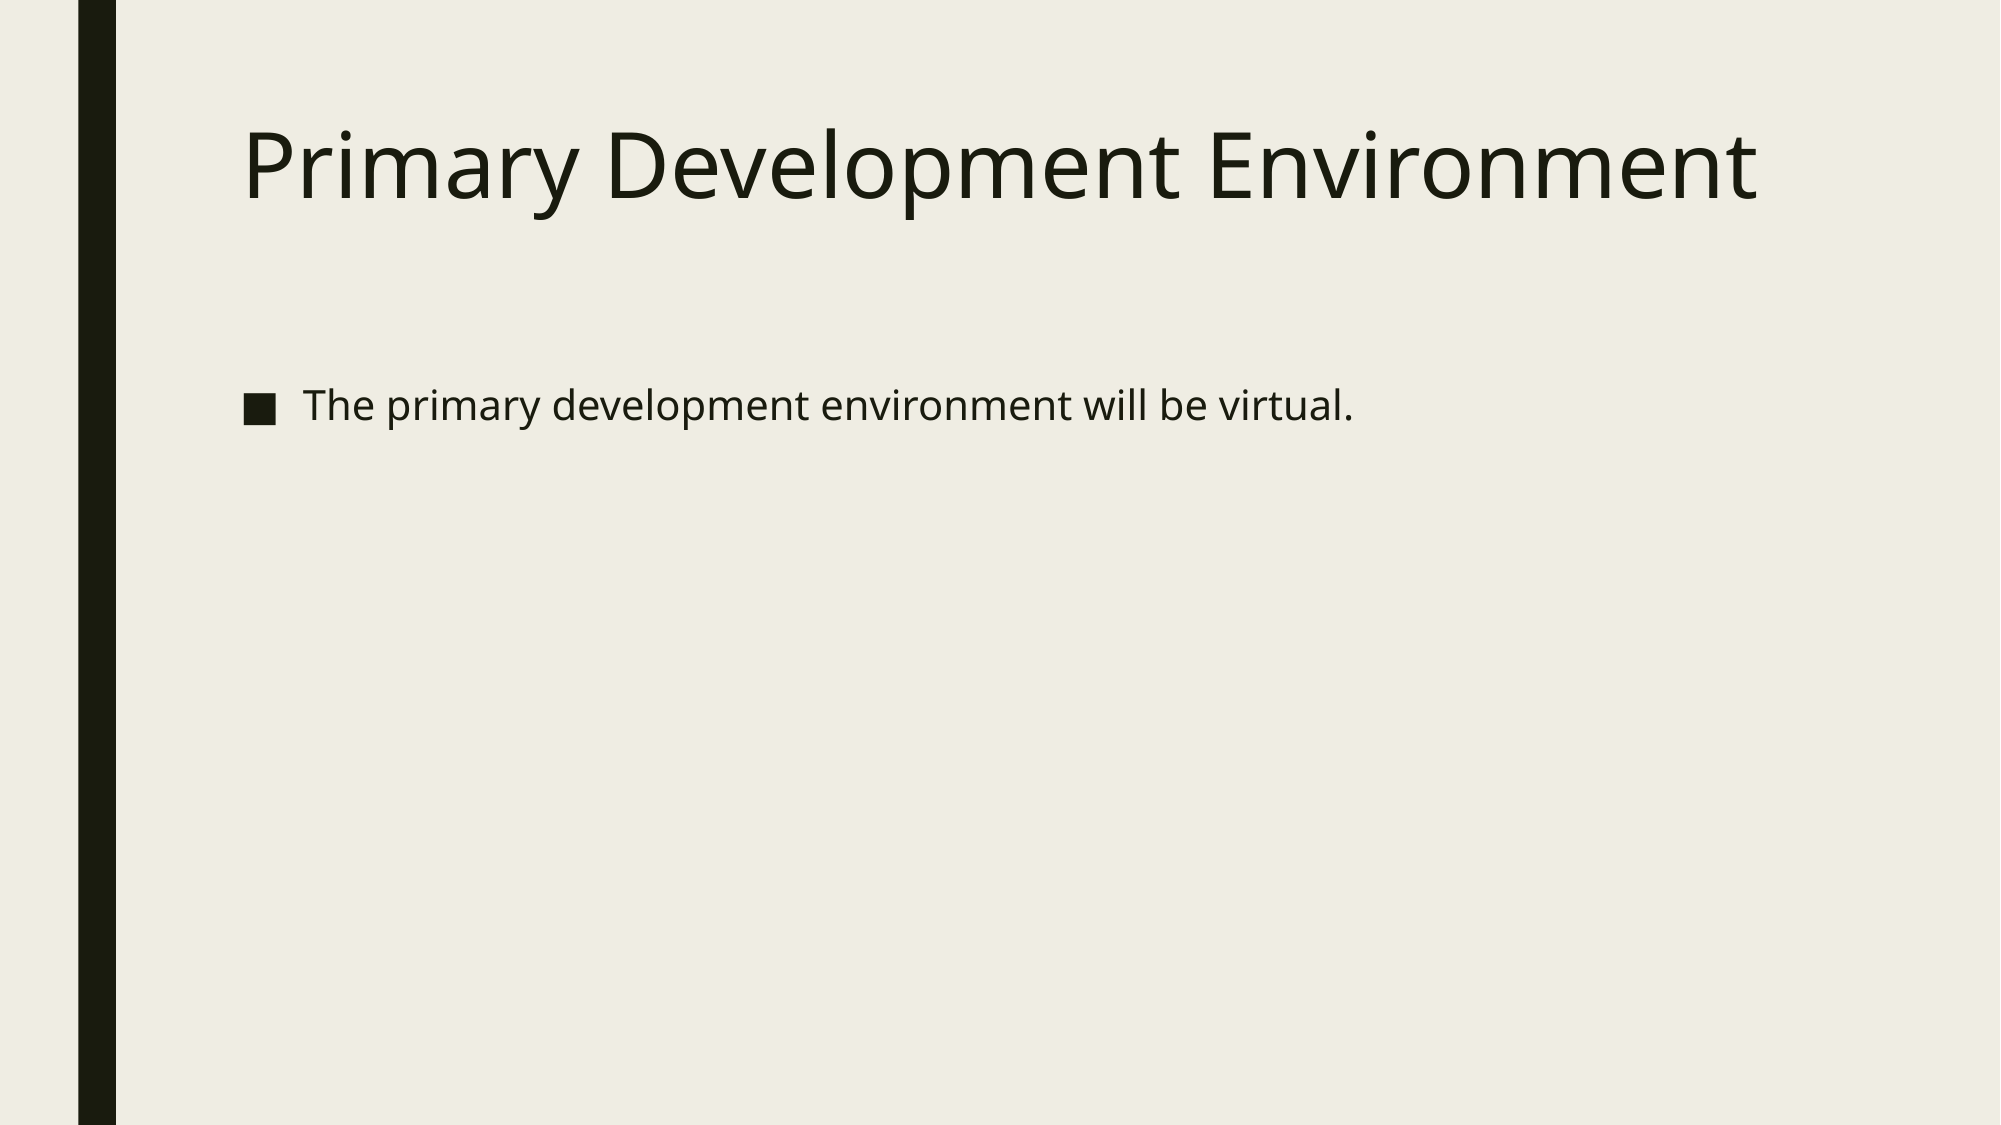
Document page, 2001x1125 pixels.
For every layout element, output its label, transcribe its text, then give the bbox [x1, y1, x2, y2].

list The primary development environment will be virtual. [225, 375, 1800, 963]
title Primary Development Environment [225, 112, 1800, 357]
